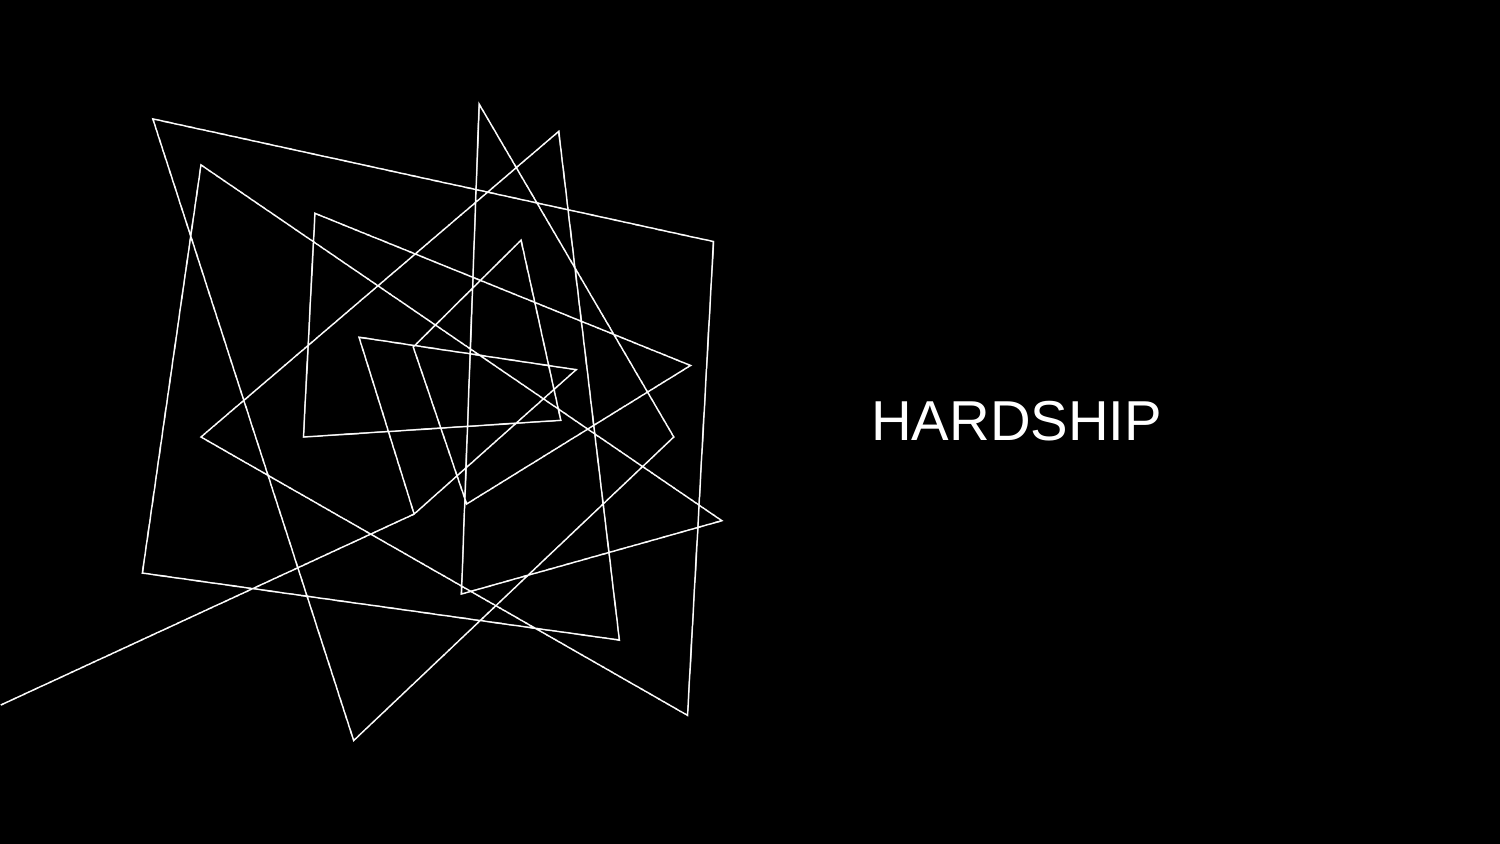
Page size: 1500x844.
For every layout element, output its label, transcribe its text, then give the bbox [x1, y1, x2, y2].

picture [0, 101, 724, 742]
title HARDSHIP [860, 316, 1375, 528]
